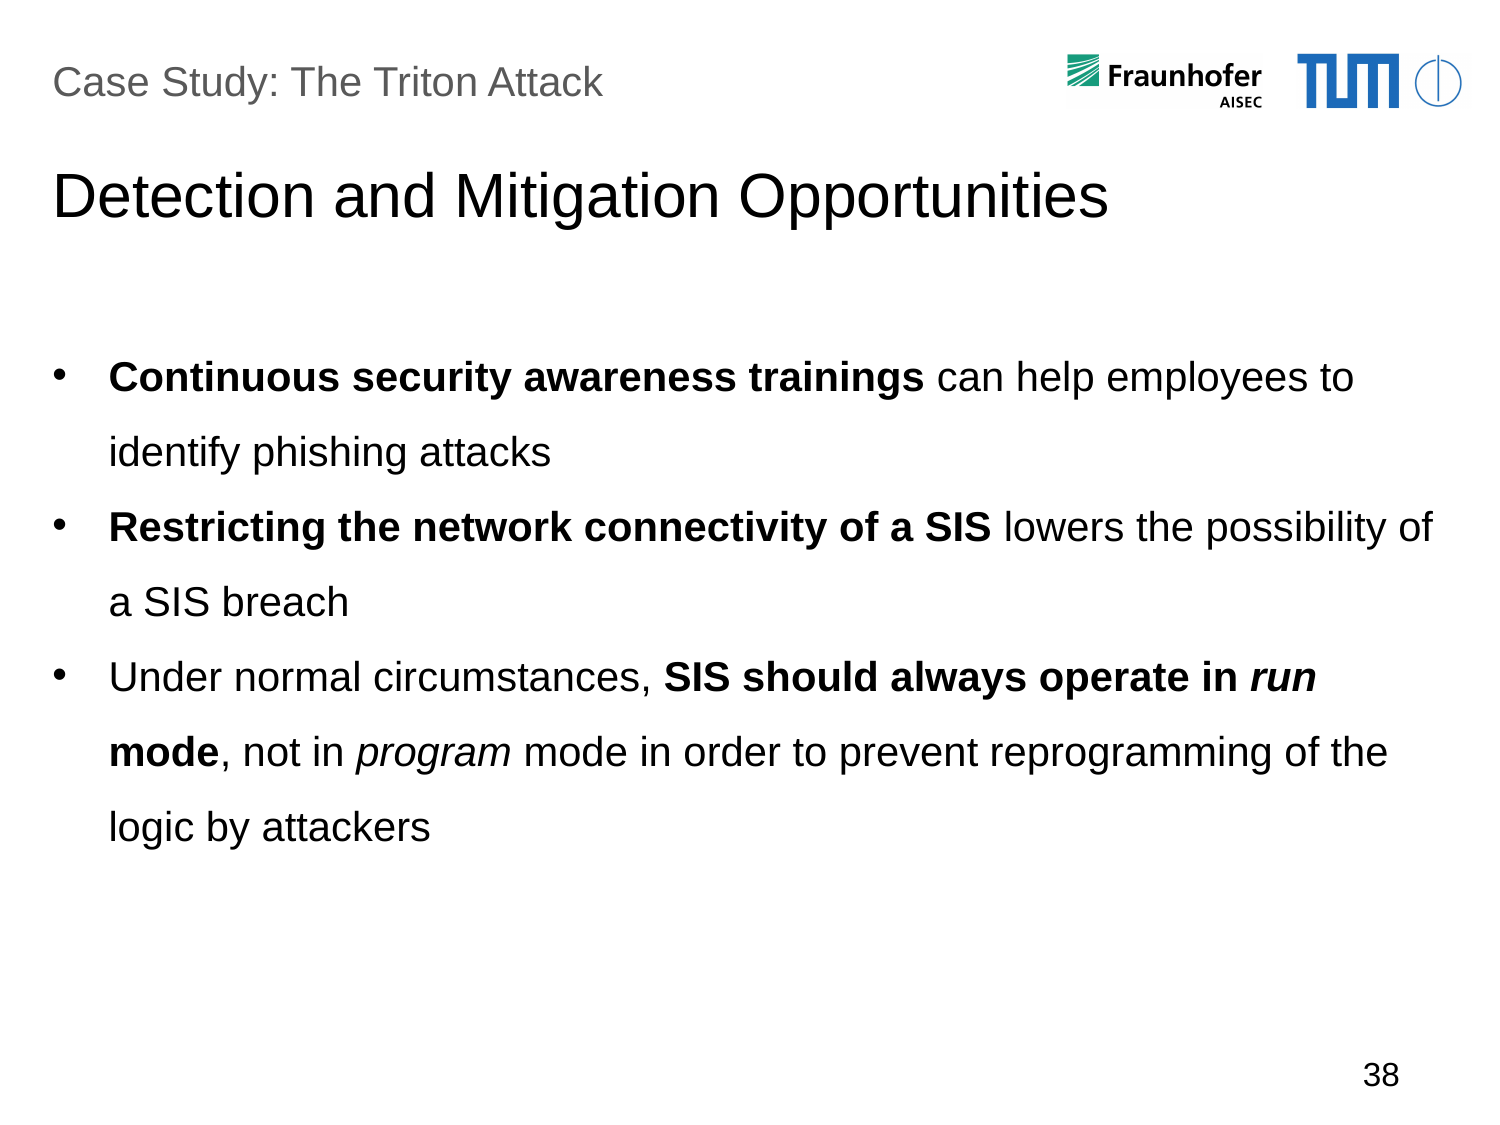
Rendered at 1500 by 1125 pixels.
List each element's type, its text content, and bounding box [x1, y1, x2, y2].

picture [1296, 53, 1472, 109]
text_box Case Study: The Triton Attack [52, 37, 951, 105]
list Continuous security awareness trainings can help employees to identify phishing attacks Restricting the network connectivity of a SIS lowers the possibility of a SIS breach Under normal circumstances, SIS should always operate in run mode, not in program mode in order to prevent reprogramming of the logic by attackers [52, 324, 1449, 1003]
title Detection and Mitigation Opportunities [52, 162, 1449, 231]
picture [1066, 53, 1263, 109]
text_box 38 [1362, 1047, 1500, 1094]
